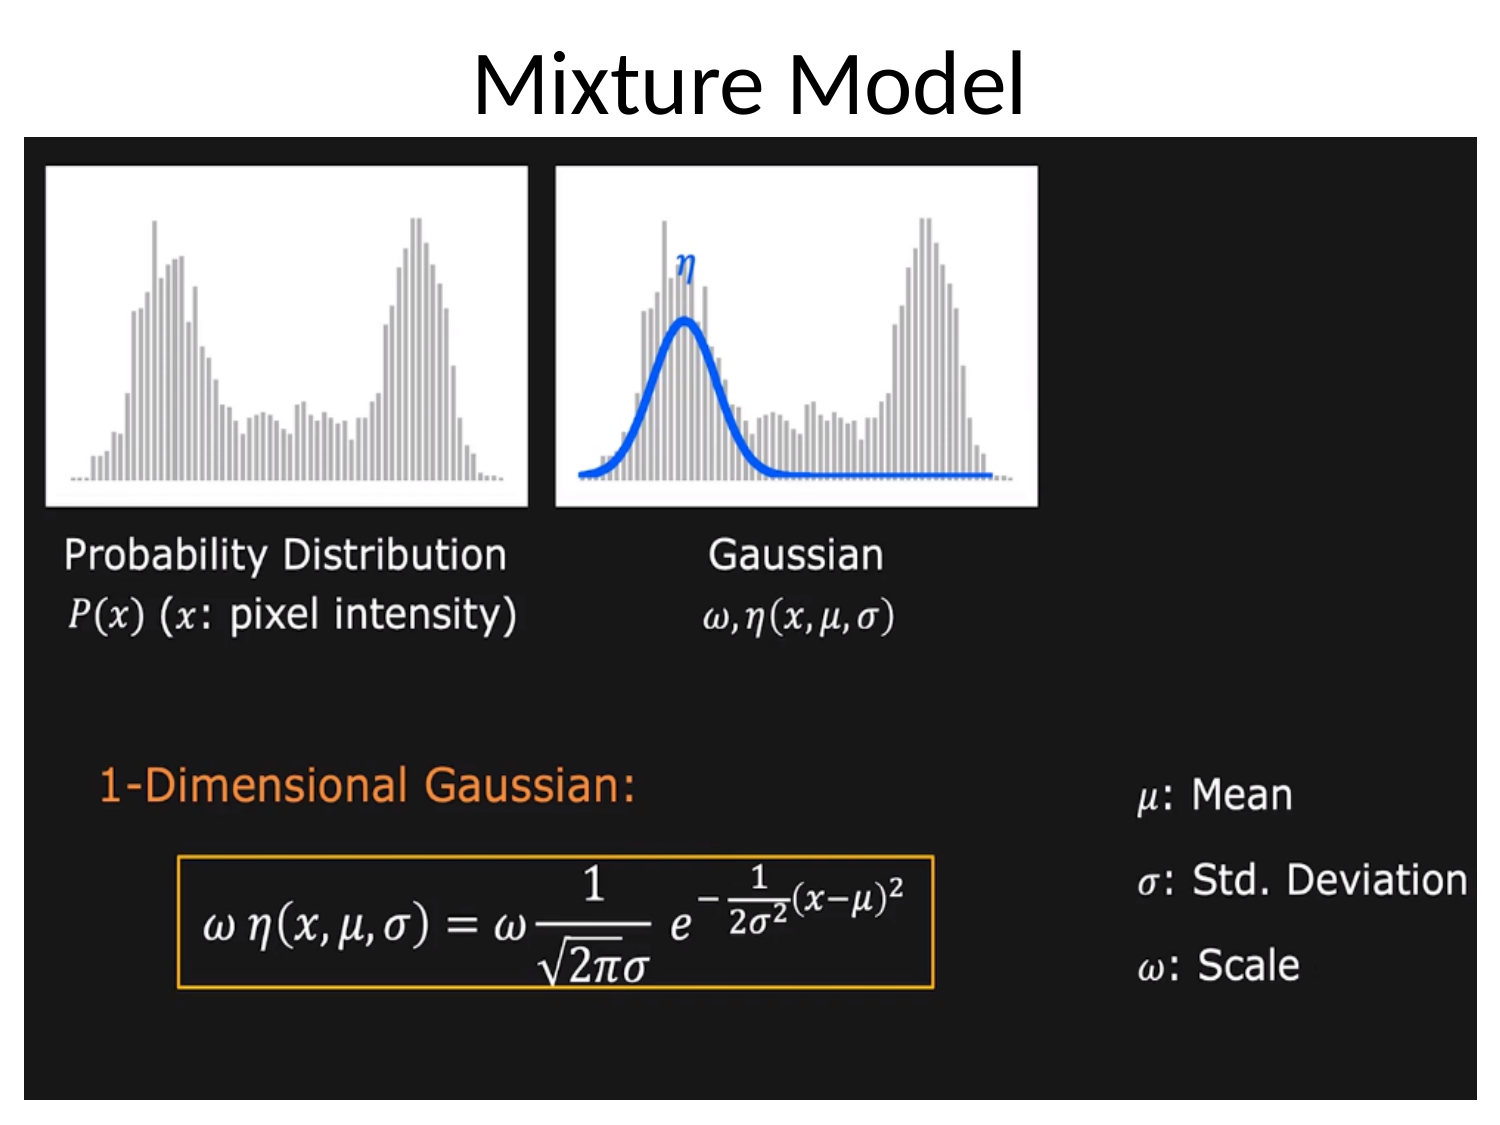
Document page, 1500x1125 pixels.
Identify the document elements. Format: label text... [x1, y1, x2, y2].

title Mixture Model [75, 12, 1425, 135]
picture [24, 137, 1477, 1101]
